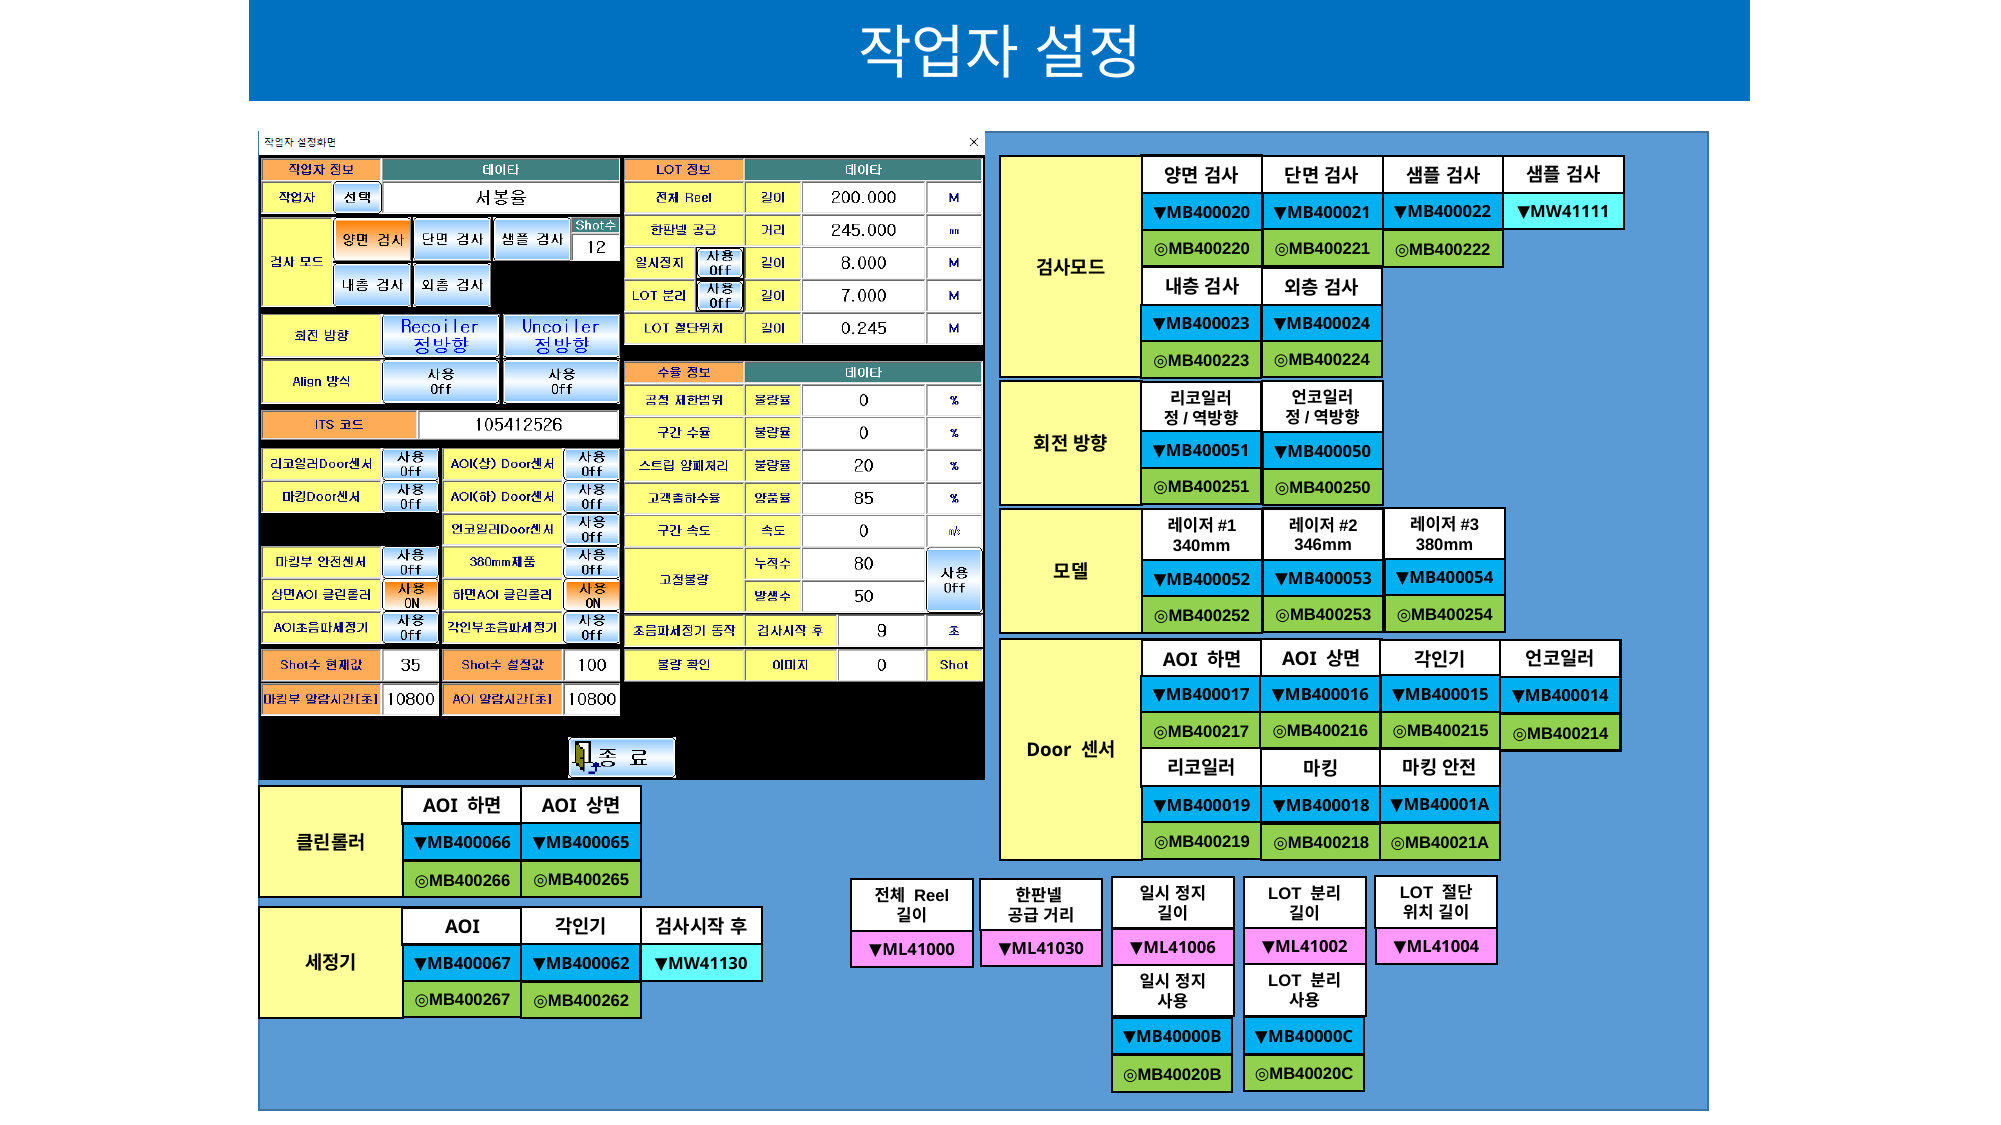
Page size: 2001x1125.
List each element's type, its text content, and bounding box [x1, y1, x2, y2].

text_box ▼MB400022 [1382, 192, 1502, 229]
text_box ◎MB400262 [520, 981, 642, 1019]
text_box 세정기 [258, 906, 404, 1019]
text_box 레이저#2 346mm [1262, 507, 1383, 559]
text_box ▼MB400016 [1259, 675, 1379, 711]
text_box ▼MB400052 [1141, 559, 1262, 595]
text_box 샘플 검사 [1382, 155, 1502, 192]
text_box 일시 정지 사용 [1111, 964, 1235, 1017]
text_box 각인기 [520, 906, 640, 943]
text_box 검사시작 후 [640, 906, 763, 943]
text_box ◎MB400218 [1260, 823, 1379, 861]
text_box 외층 검사 [1261, 267, 1383, 304]
text_box ◎MB40020C [1243, 1054, 1365, 1092]
text_box ◎MB400214 [1499, 713, 1622, 752]
text_box ▼MB40000C [1243, 1016, 1365, 1054]
text_box ▼MB400065 [520, 822, 642, 860]
text_box ◎MB400219 [1141, 821, 1260, 860]
text_box ◎MB400220 [1143, 229, 1261, 266]
text_box ▼MB400067 [402, 943, 520, 980]
text_box 레이저#3 380mm [1383, 507, 1506, 561]
text_box 모델 [999, 508, 1141, 634]
text_box AOI 하면 [1141, 638, 1260, 675]
text_box 리코일러 [1140, 747, 1263, 788]
text_box Door 센서 [999, 638, 1143, 861]
text_box 리코일러 정/역방향 [1140, 381, 1261, 430]
text_box 양면 검사 [1140, 154, 1263, 192]
text_box LOT 절단 위치 길이 [1374, 875, 1498, 929]
text_box 일시 정지 길이 [1111, 876, 1235, 930]
text_box 회전 방향 [999, 380, 1143, 506]
picture [259, 131, 985, 780]
text_box ▼ML41000 [850, 932, 974, 968]
text_box AOI 하면 [401, 785, 520, 825]
text_box ▼ML41002 [1243, 929, 1367, 963]
text_box ◎MB400216 [1259, 711, 1379, 748]
text_box 각인기 [1379, 639, 1499, 674]
text_box ▼ML41006 [1111, 930, 1235, 964]
text_box AOI [401, 906, 520, 946]
text_box ◎MB400251 [1140, 467, 1262, 505]
text_box ▼MB400054 [1384, 558, 1506, 594]
text_box ◎MB400221 [1261, 228, 1382, 267]
text_box LOT 분리 길이 [1243, 876, 1367, 929]
text_box 레이저#1 340mm [1141, 508, 1262, 559]
text_box ▼MB400020 [1143, 192, 1261, 229]
text_box ▼MB400053 [1262, 559, 1384, 595]
text_box ▼MB400017 [1140, 675, 1259, 711]
text_box ◎MB400265 [520, 860, 642, 898]
text_box ▼ML41004 [1375, 929, 1498, 965]
text_box 언코일러 [1499, 639, 1622, 676]
text_box ◎MB40021A [1379, 822, 1501, 861]
text_box 단면 검사 [1261, 155, 1382, 192]
text_box ▼MB400018 [1260, 785, 1379, 823]
text_box ◎MB400217 [1140, 711, 1259, 747]
text_box ◎MB400223 [1140, 340, 1262, 379]
text_box ◎MB40020B [1111, 1054, 1233, 1093]
text_box ▼MW41111 [1502, 192, 1625, 230]
text_box ◎MB400252 [1141, 595, 1263, 634]
text_box 검사모드 [999, 155, 1143, 378]
text_box ◎MB400215 [1379, 711, 1499, 748]
text_box ▼MB400051 [1140, 430, 1262, 467]
text_box 클린롤러 [258, 785, 402, 898]
text_box ◎MB400253 [1262, 595, 1384, 633]
text_box 언코일러 정/역방향 [1261, 380, 1384, 434]
text_box ▼MB400024 [1261, 304, 1383, 340]
text_box ▼ML41030 [980, 931, 1103, 967]
text_box ▼MB400062 [520, 943, 639, 981]
text_box 마킹 안전 [1379, 748, 1501, 785]
text_box ◎MB400267 [402, 980, 520, 1018]
text_box ▼MB400015 [1379, 674, 1499, 711]
text_box ▼MB400050 [1262, 431, 1384, 468]
text_box 마킹 [1260, 748, 1379, 785]
text_box AOI 상면 [520, 785, 642, 822]
text_box ◎MB400222 [1382, 229, 1504, 268]
text_box ▼MB400014 [1499, 676, 1622, 713]
text_box ▼MB40000B [1111, 1017, 1233, 1054]
text_box 샘플 검사 [1502, 155, 1625, 192]
text_box ▼MB400023 [1140, 304, 1261, 340]
text_box 내층 검사 [1141, 266, 1264, 304]
text_box 한판넬 공급 거리 [979, 878, 1103, 931]
text_box 전체 Reel 길이 [850, 878, 974, 932]
text_box ▼MB400019 [1141, 785, 1260, 821]
text_box 작업자 설정 [249, 0, 1750, 101]
text_box ◎MB400224 [1261, 340, 1383, 378]
text_box ▼MB40001A [1379, 785, 1501, 822]
text_box ▼MB400021 [1261, 192, 1382, 228]
text_box LOT 분리 사용 [1243, 963, 1367, 1017]
text_box ◎MB400250 [1262, 468, 1384, 506]
text_box ◎MB400254 [1384, 594, 1506, 633]
text_box [258, 131, 1709, 1111]
text_box ▼MW41130 [639, 943, 763, 982]
text_box ◎MB400266 [402, 860, 520, 898]
text_box ▼MB400066 [402, 822, 520, 860]
text_box AOI 상면 [1260, 638, 1383, 675]
